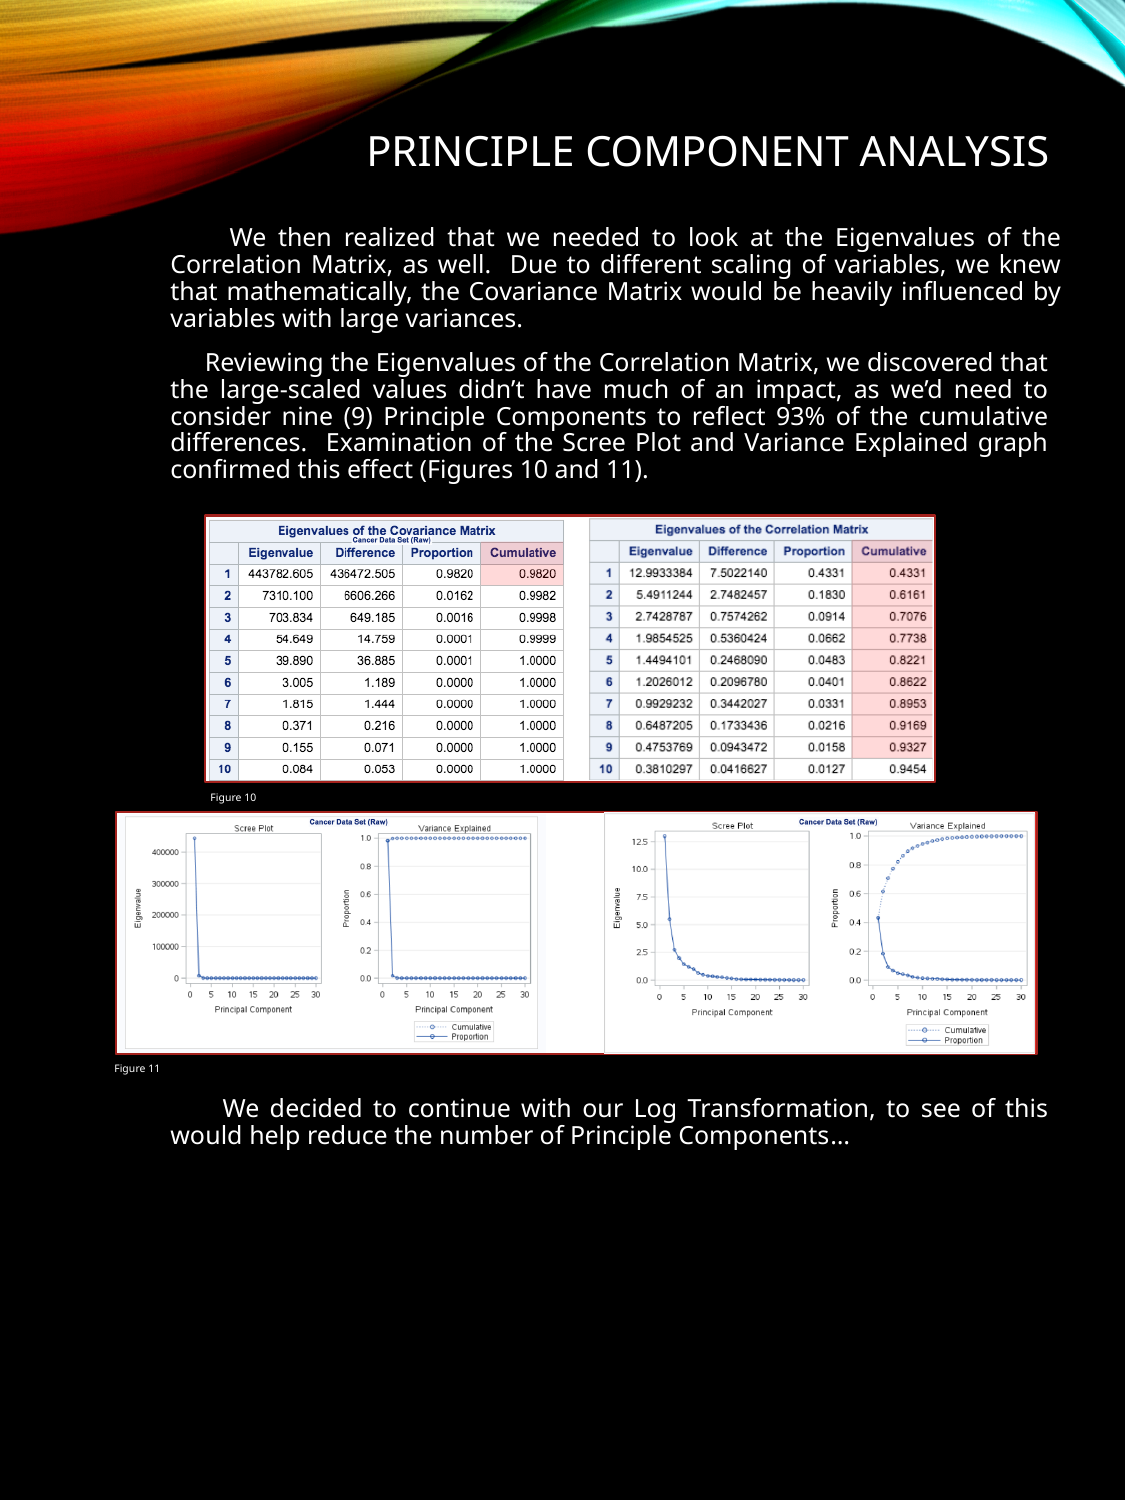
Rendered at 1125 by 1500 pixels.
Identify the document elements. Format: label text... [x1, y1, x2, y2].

picture [604, 812, 1036, 1054]
text_box [115, 811, 155, 1054]
picture [588, 518, 933, 780]
picture [208, 519, 565, 781]
text_box Figure 10 [195, 783, 462, 812]
picture [118, 814, 547, 1054]
title principle component analysis [0, 96, 1065, 209]
text_box Figure 11 [99, 1054, 155, 1082]
text_box Reviewing the Eigenvalues of the Correlation Matrix, we discovered that the large-scaled values didn’t have much of an impact, as we’d need to consider nine (9) Principle Components to reflect 93% of the cumulative differences. Examination of the Scree Plot and Variance Explained graph confirmed this effect (Figures 10 and 11). We decided to continue with our Log Transformation, to see of this would help reduce the number of Principle Components… [155, 342, 1065, 1158]
list We then realized that we needed to look at the Eigenvalues of the Correlation Matrix, as well. Due to different scaling of variables, we knew that mathematically, the Covariance Matrix would be heavily influenced by variables with large variances. [155, 217, 1078, 1088]
picture [0, 0, 1125, 237]
